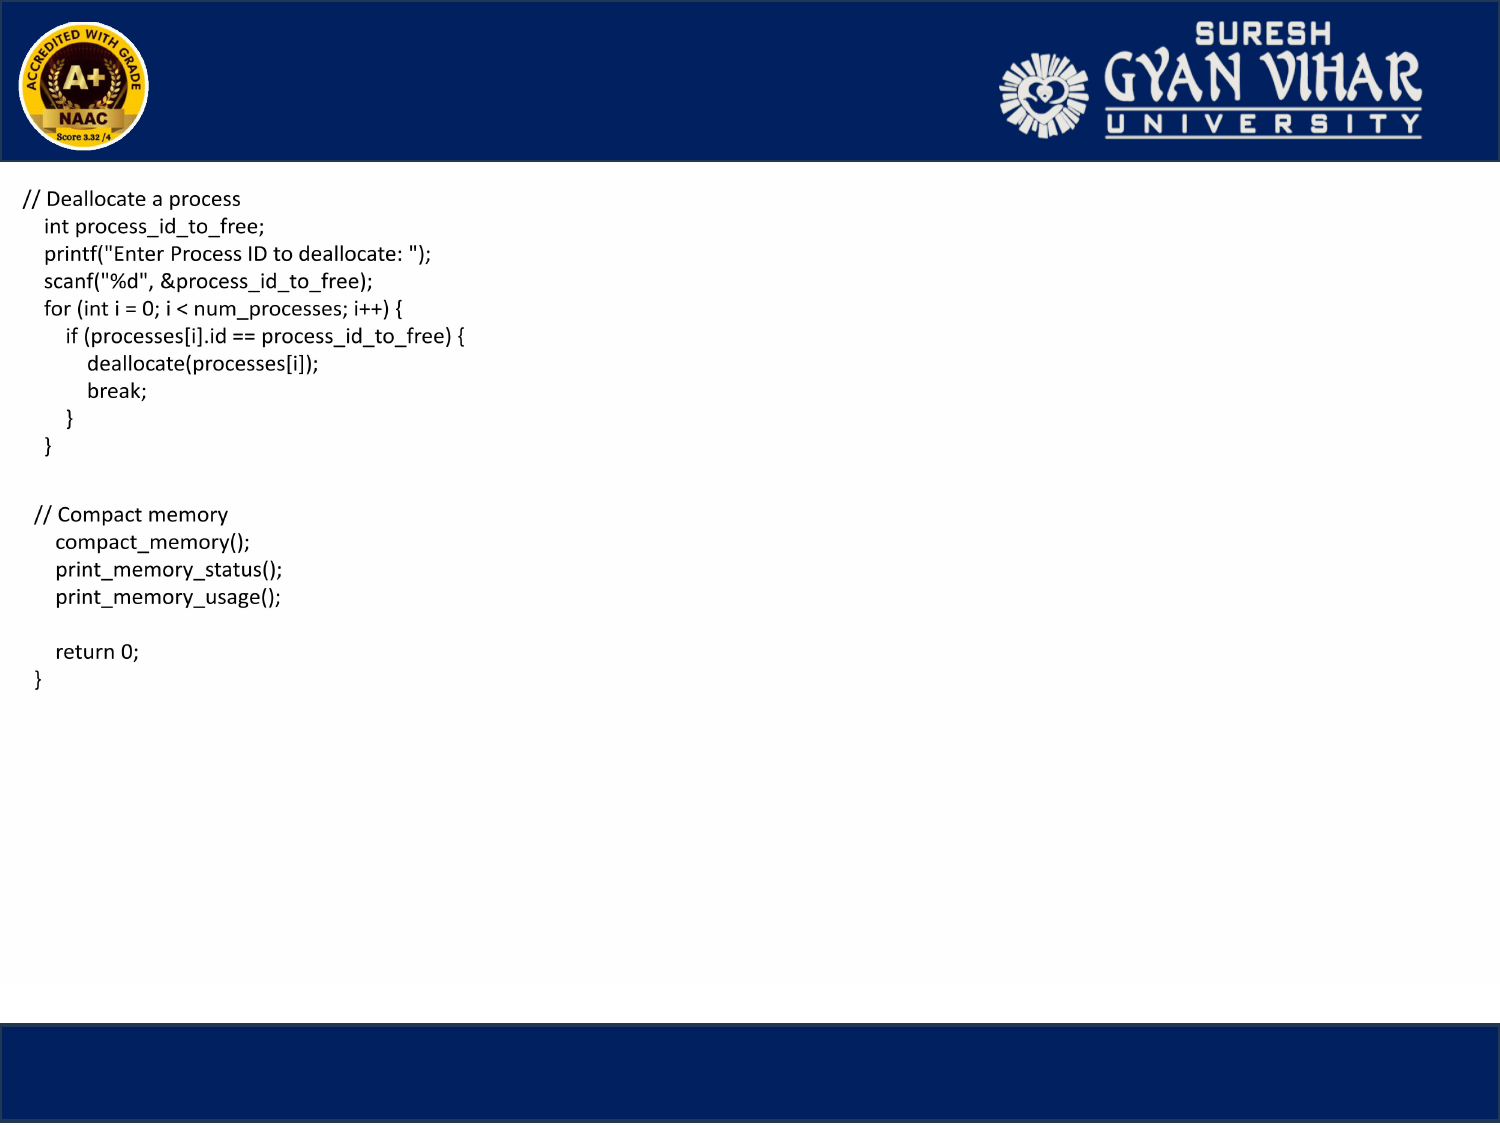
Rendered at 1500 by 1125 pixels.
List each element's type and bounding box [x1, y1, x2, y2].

picture [0, 162, 1500, 985]
picture [4, 22, 159, 151]
